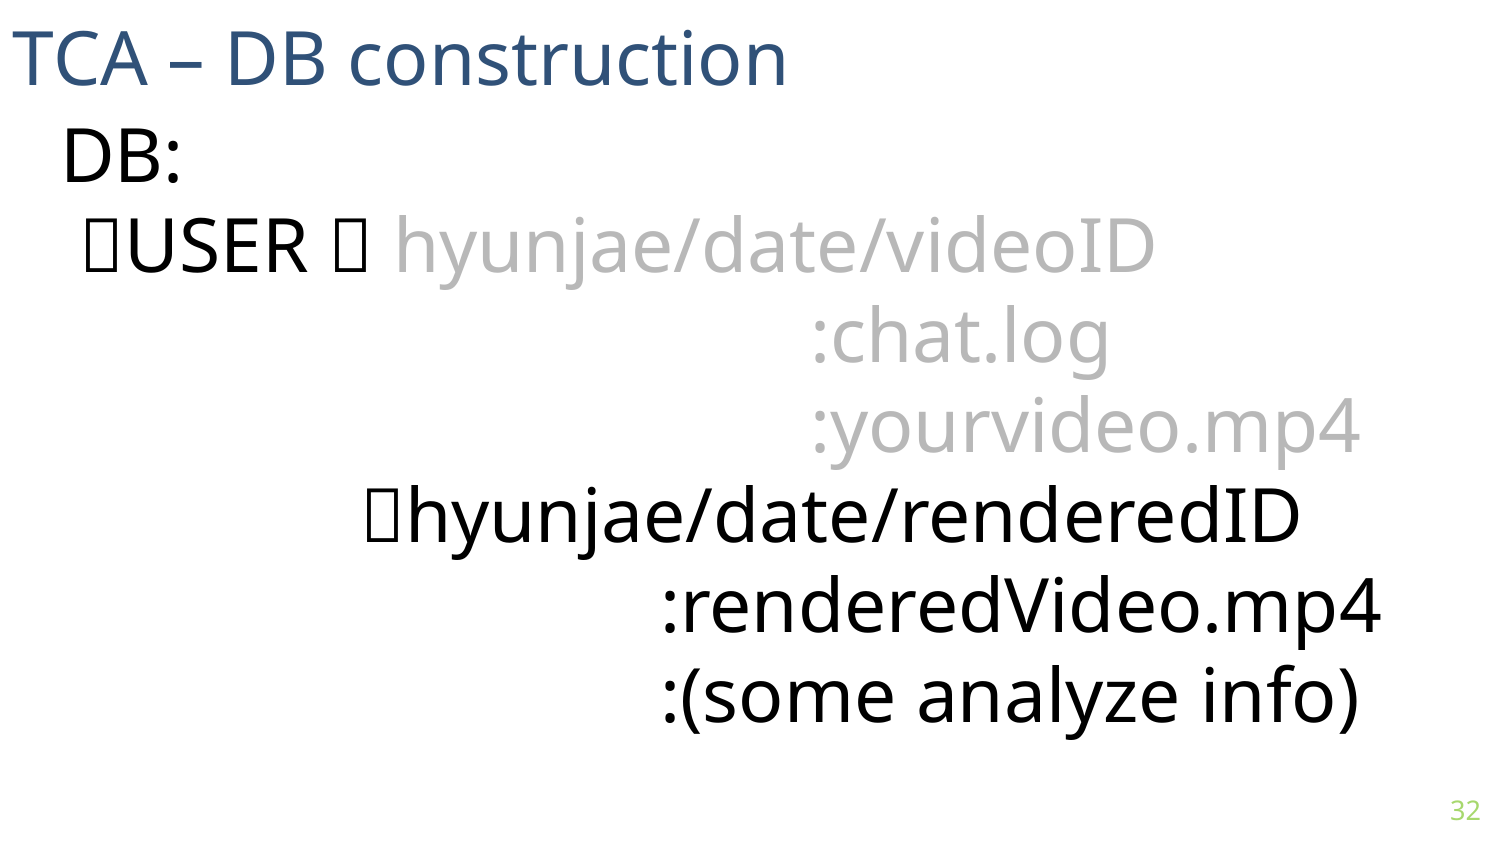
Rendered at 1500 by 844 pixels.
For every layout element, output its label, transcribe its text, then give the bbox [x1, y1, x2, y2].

slide_number 32 [1391, 779, 1482, 844]
text_box DB: USER  hyunjae/date/videoID :chat.log :yourvideo.mp4 hyunjae/date/renderedID :renderedVideo.mp4 :(some analyze info) [45, 100, 1414, 803]
text_box TCA – DB construction [12, 12, 1004, 101]
